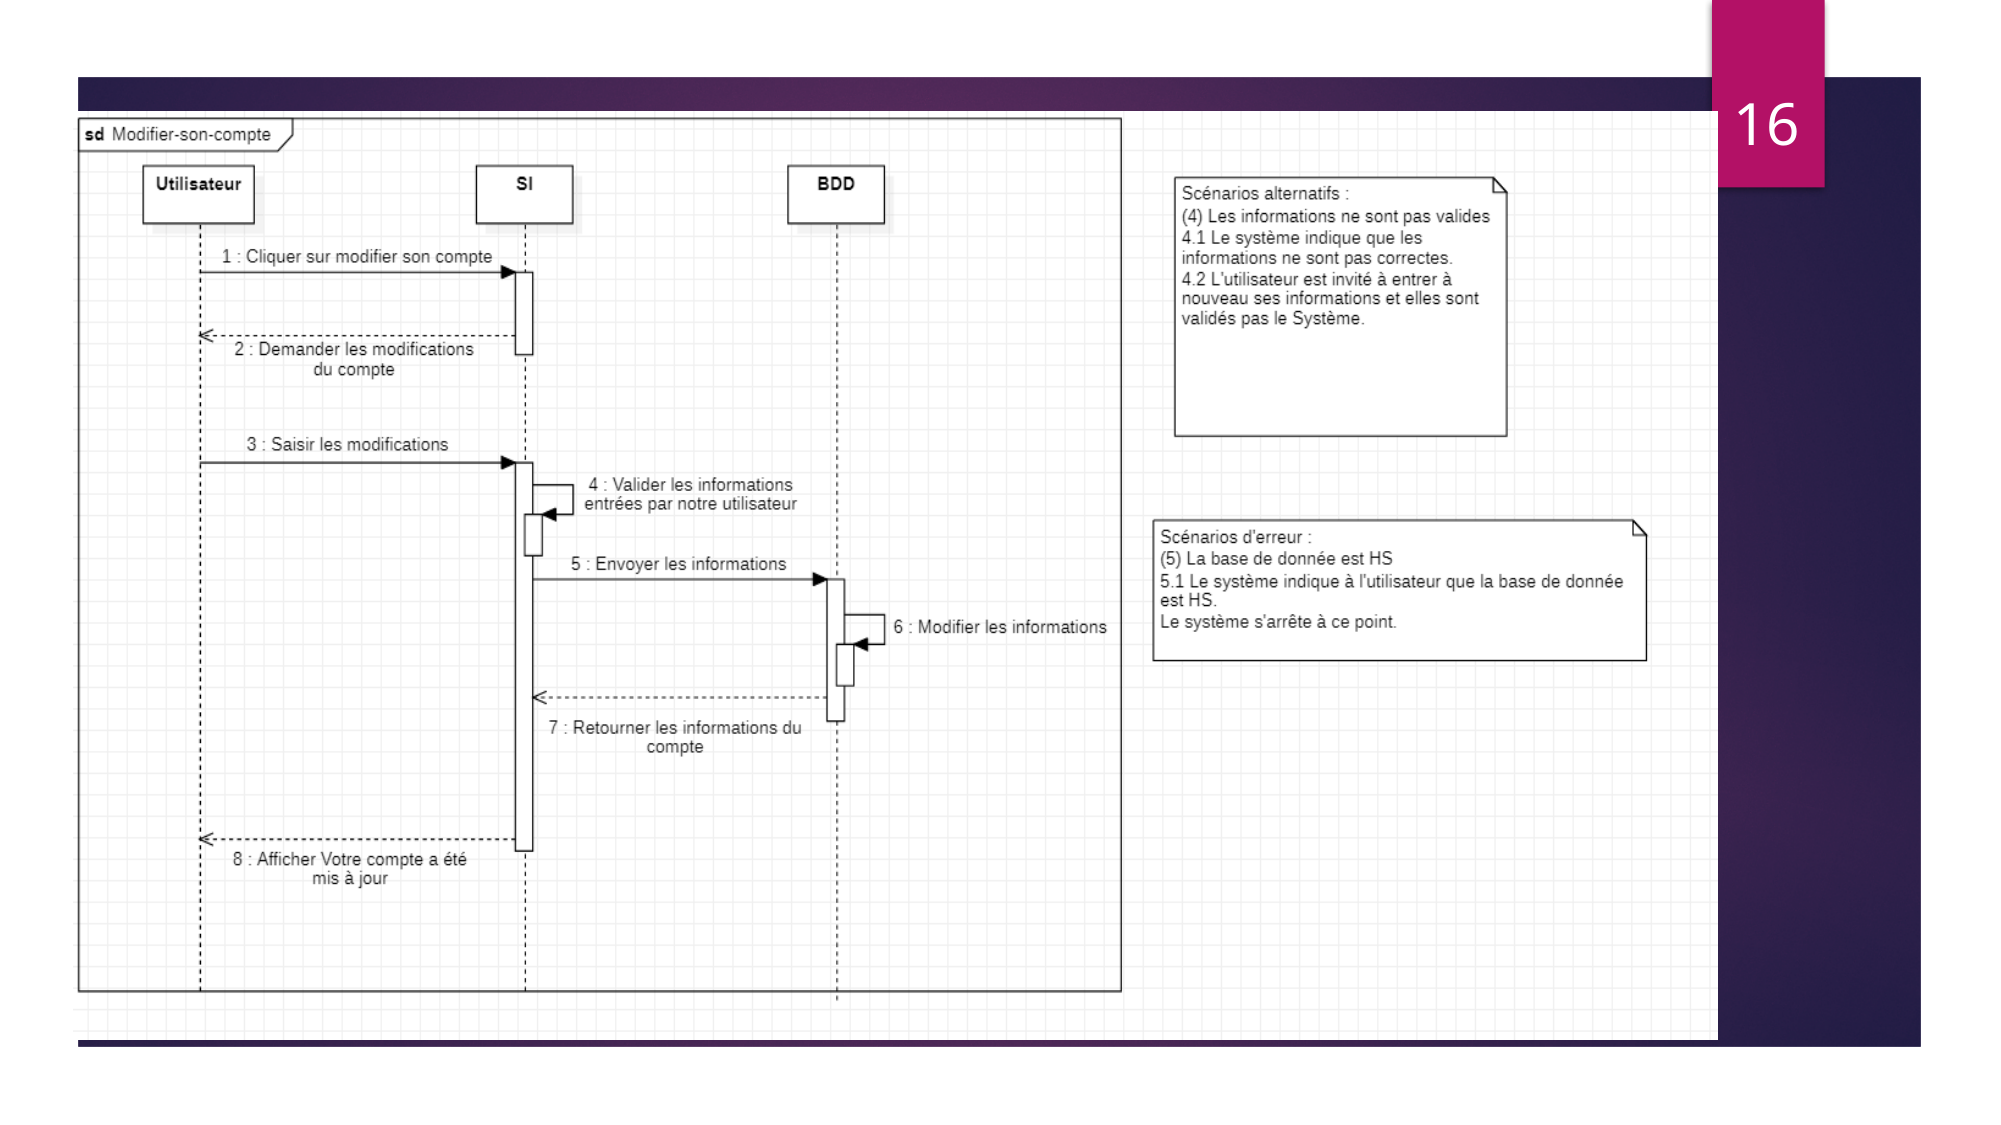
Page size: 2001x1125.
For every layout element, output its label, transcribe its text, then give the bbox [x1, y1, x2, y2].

picture [72, 111, 1718, 1041]
slide_number 16 [1698, 48, 1836, 175]
